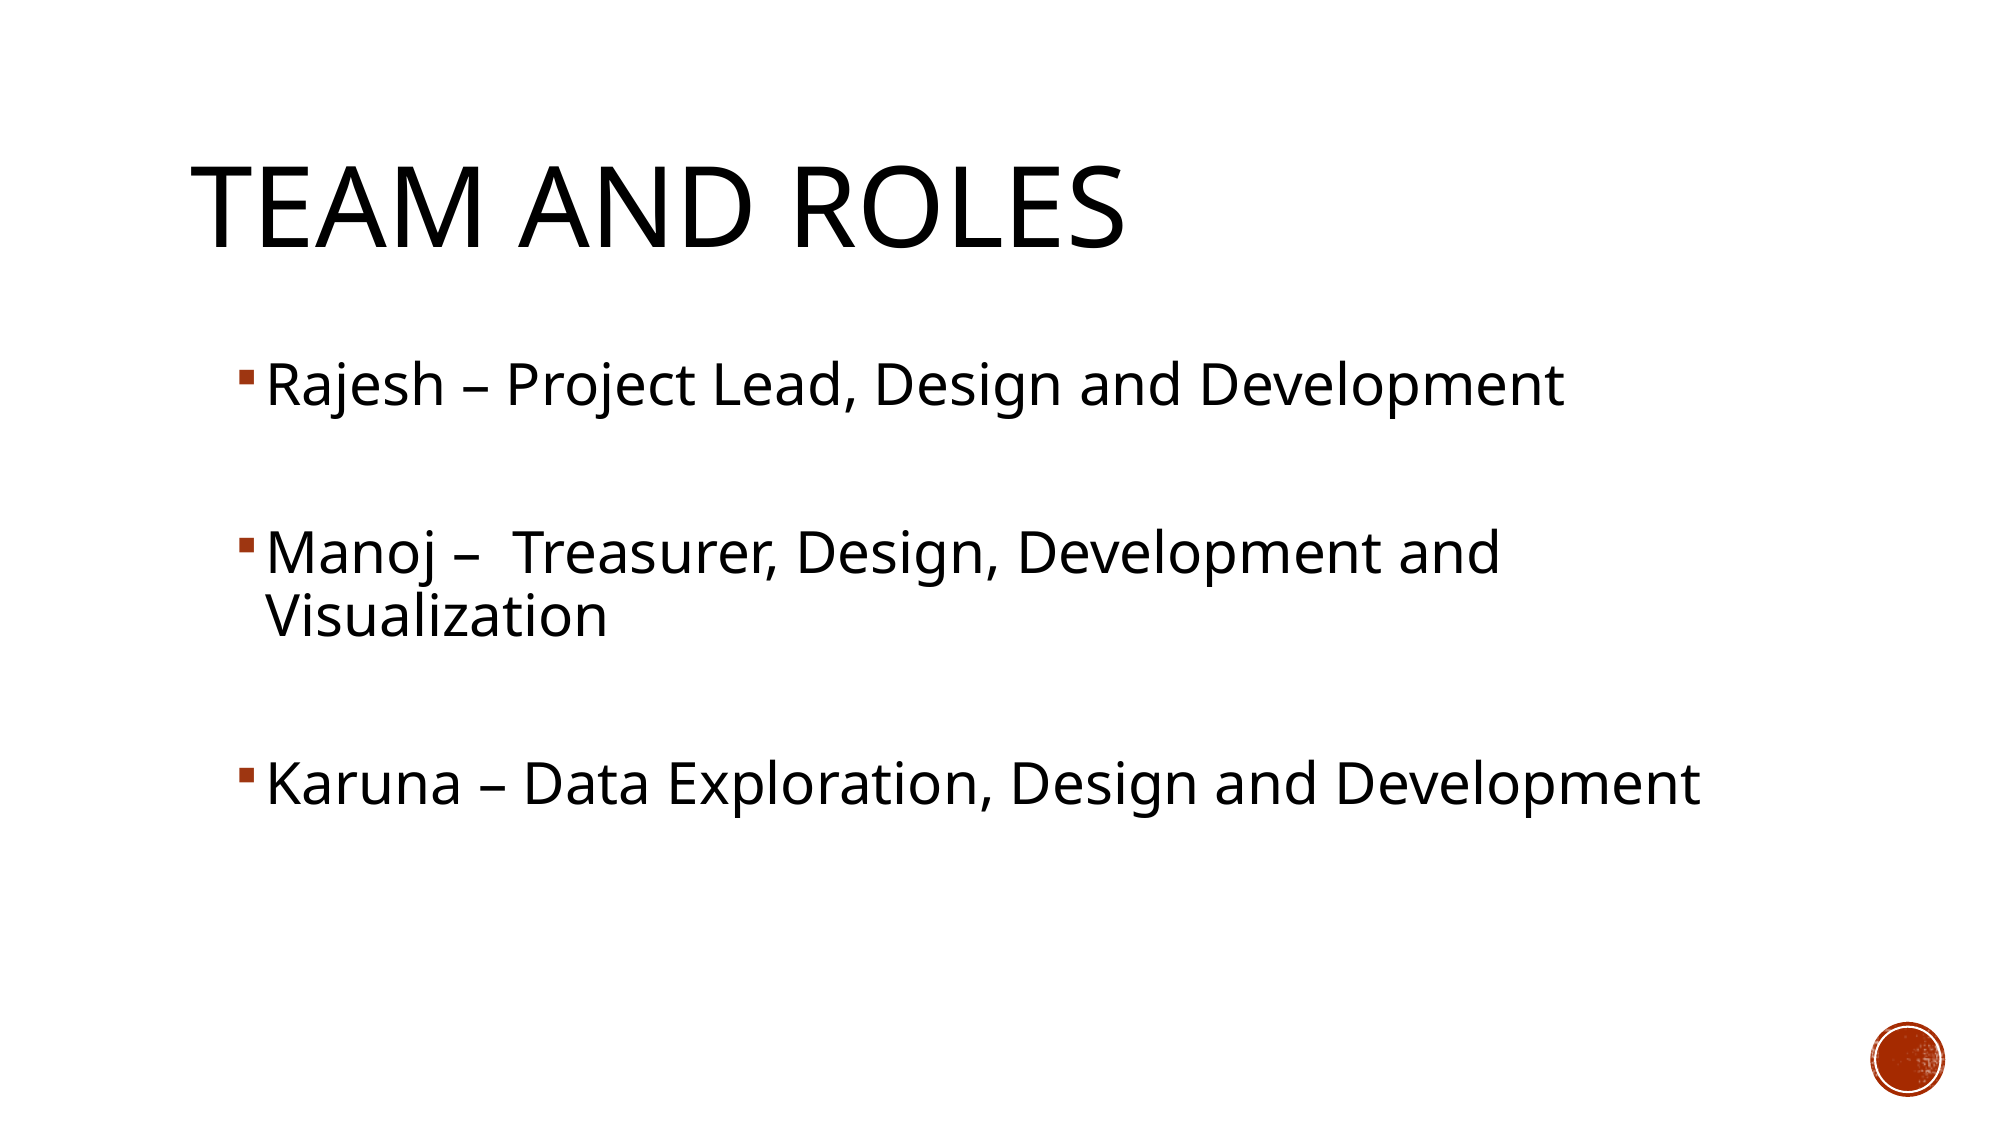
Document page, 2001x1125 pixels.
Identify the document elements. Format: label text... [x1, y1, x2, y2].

list Rajesh – Project Lead, Design and Development Manoj – Treasurer, Design, Development and Visualization Karuna – Data Exploration, Design and Development [175, 348, 1826, 1013]
title Team and Roles [175, 79, 1826, 344]
